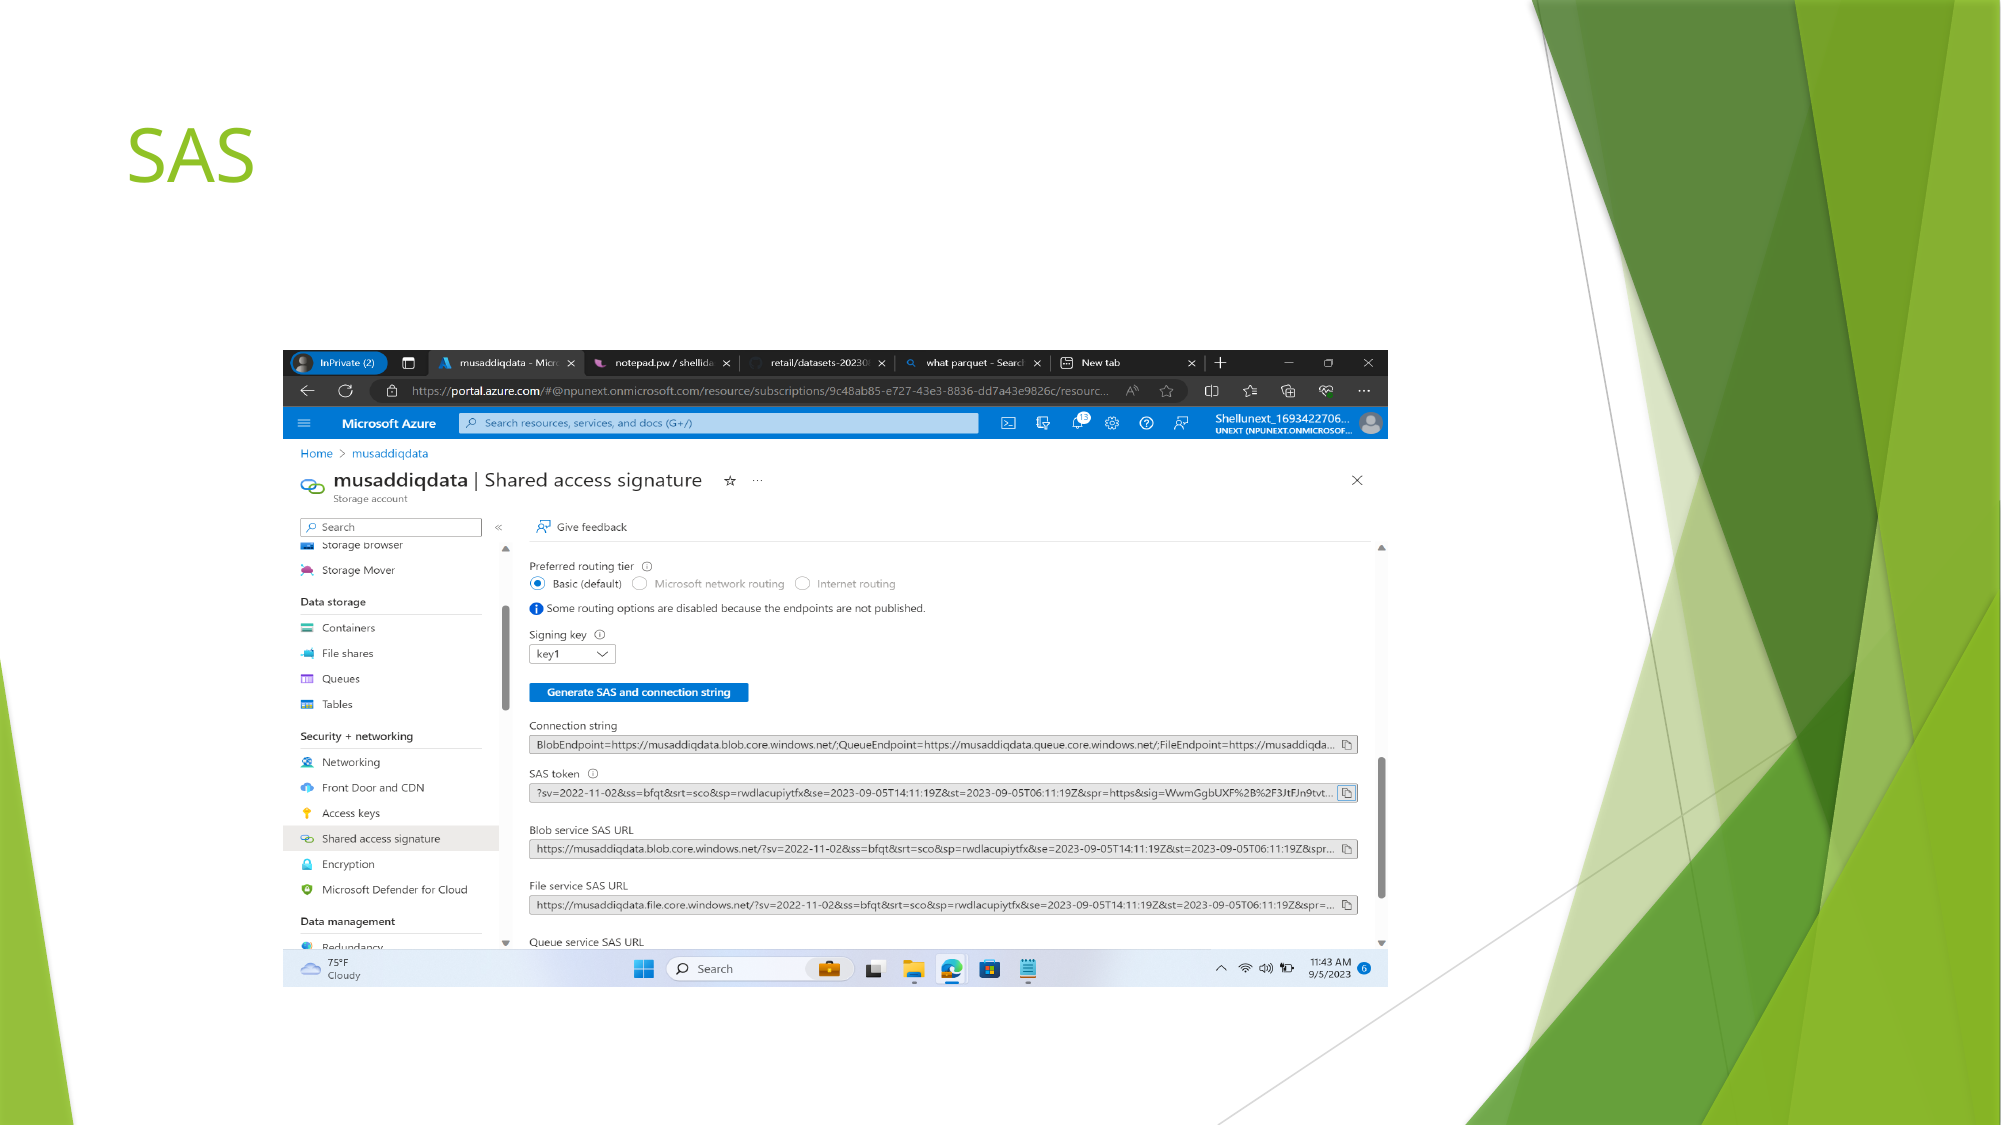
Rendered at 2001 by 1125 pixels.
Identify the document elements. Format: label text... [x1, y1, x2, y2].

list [282, 349, 1388, 988]
title SAS [111, 99, 1522, 317]
